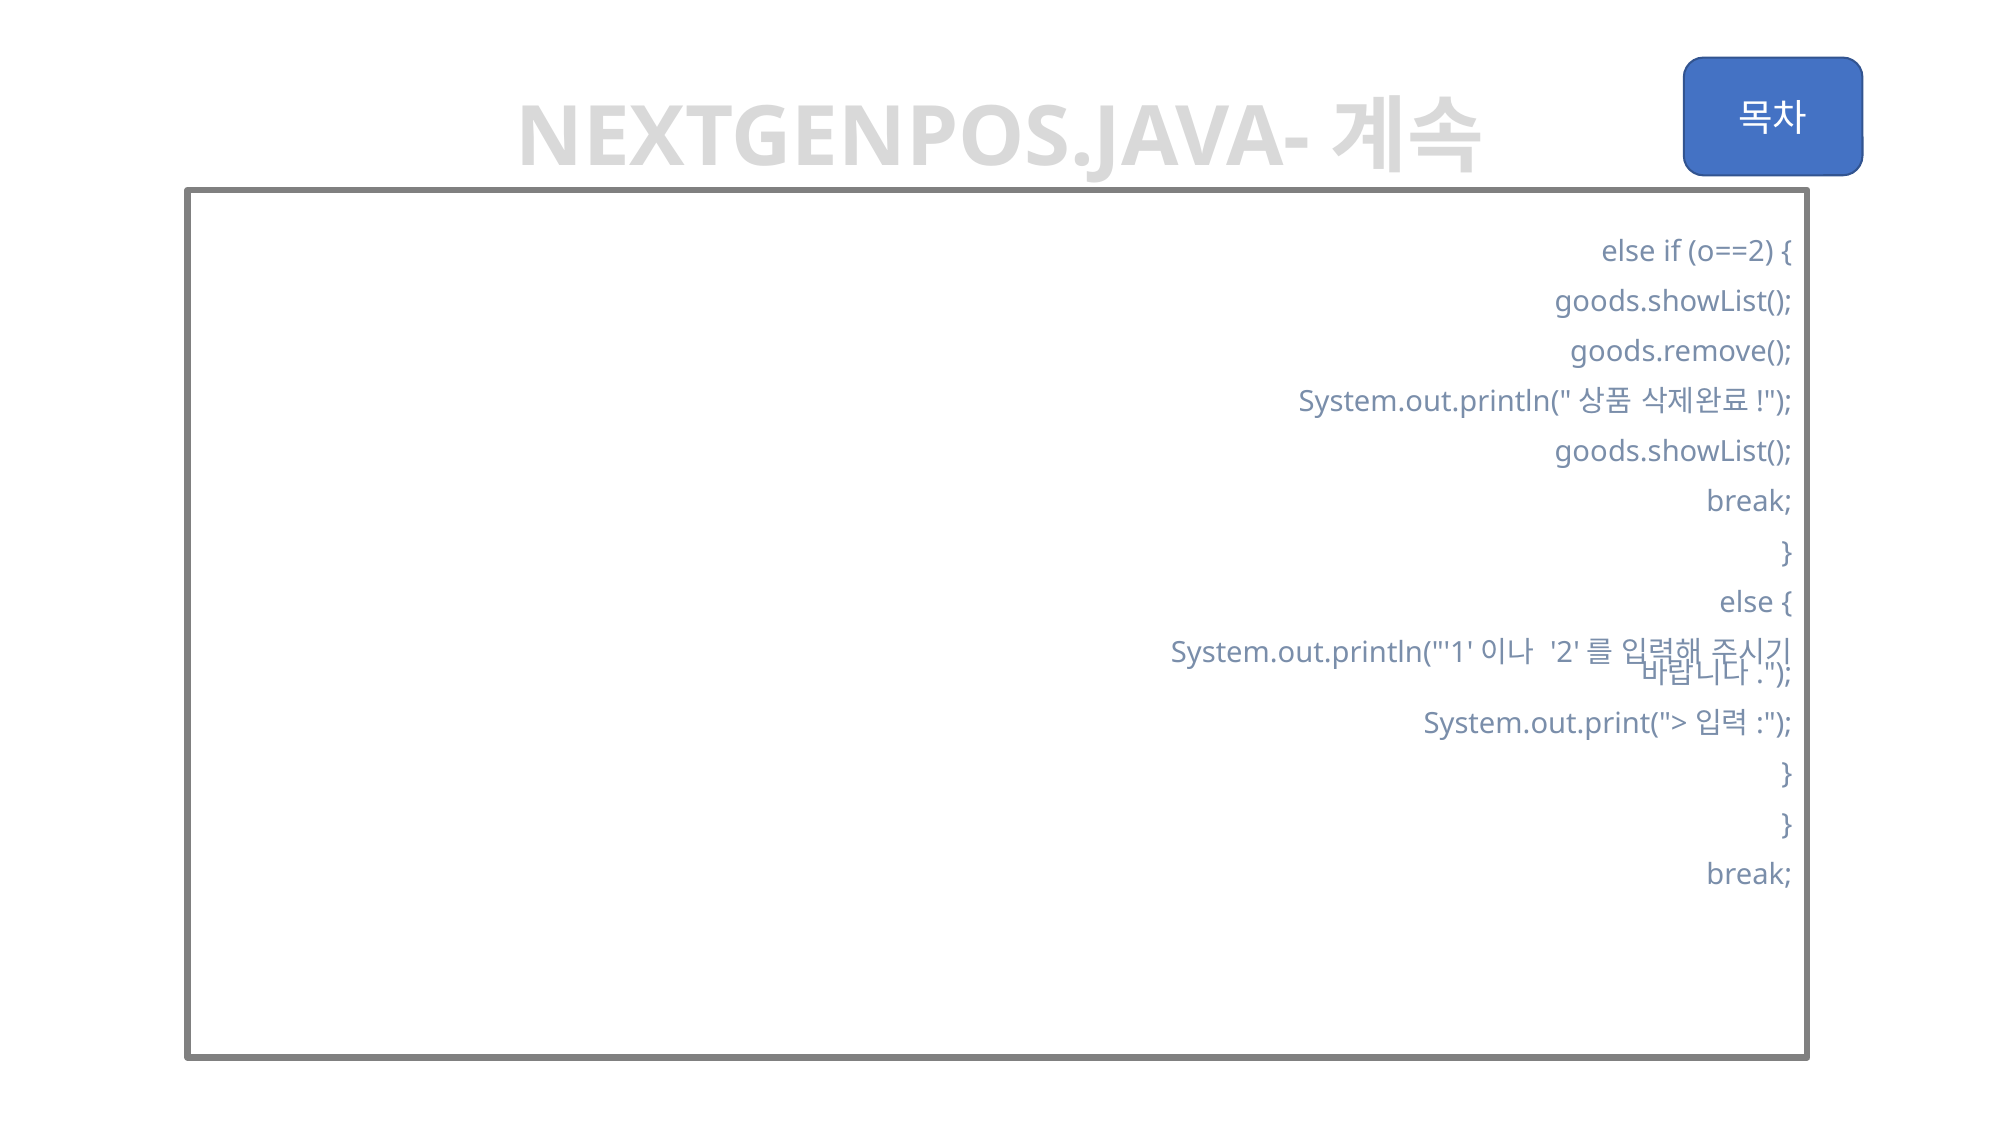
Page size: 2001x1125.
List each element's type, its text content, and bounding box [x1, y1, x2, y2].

list else if (o==2) { goods.showList(); goods.remove(); System.out.println("상품 삭제완료!"); goods.showList(); break; } else { System.out.println("'1'이나 '2'를 입력해 주시기 바랍니다."); System.out.print(">입력:"); } } break; [187, 189, 1808, 1058]
title Nextgenpos.java-계속 [186, 62, 1813, 190]
